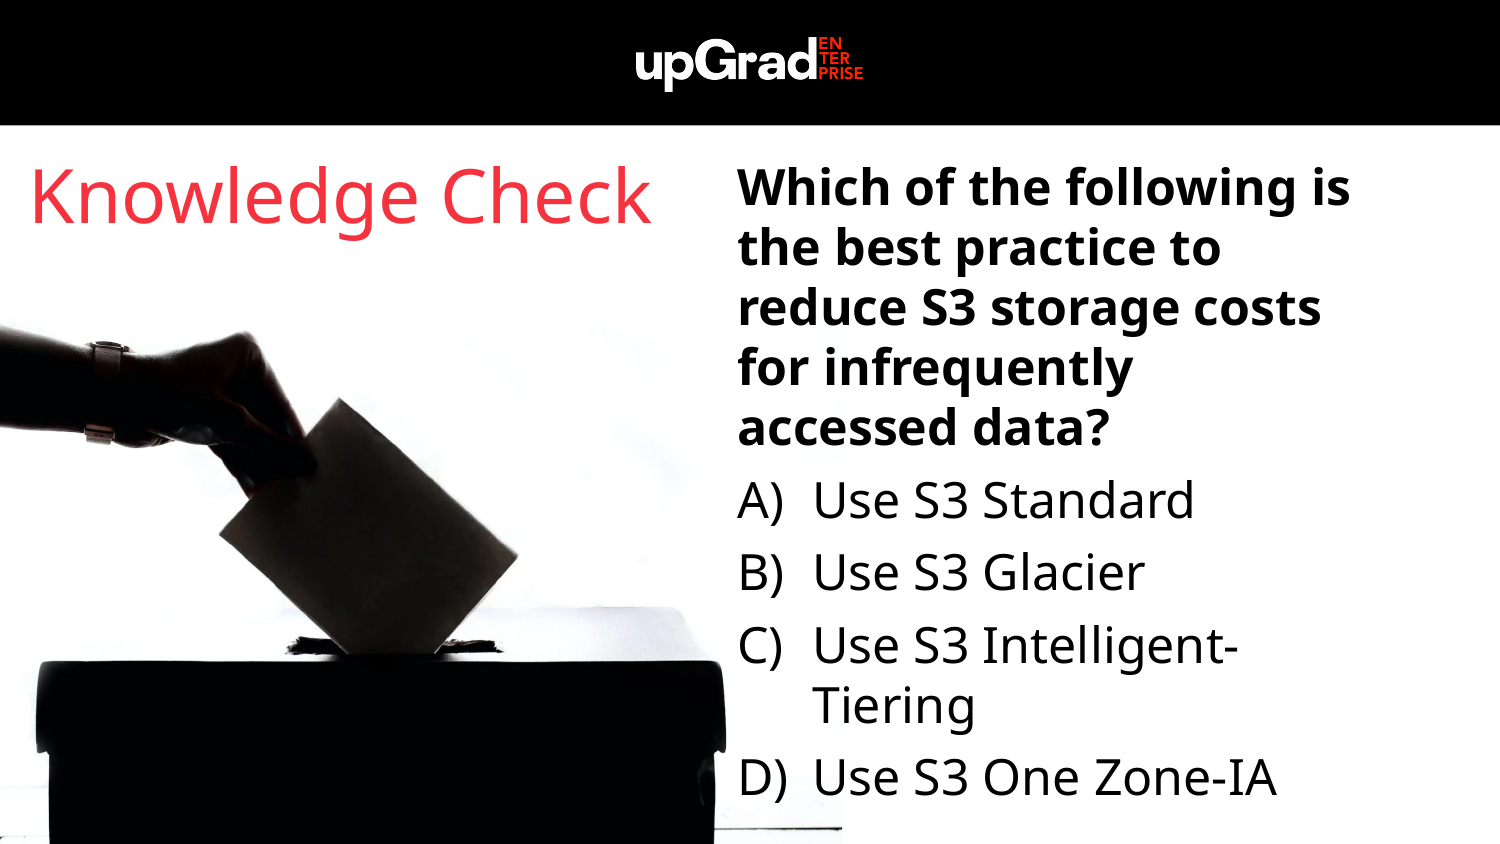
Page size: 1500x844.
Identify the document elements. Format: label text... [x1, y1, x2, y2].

picture [636, 37, 863, 92]
text_box Knowledge Check [17, 148, 667, 251]
text_box Which of the following is the best practice to reduce S3 storage costs for infrequently accessed data? Use S3 Standard Use S3 Glacier Use S3 Intelligent-Tiering Use S3 One Zone-IA [722, 148, 1373, 814]
picture [0, 312, 843, 844]
